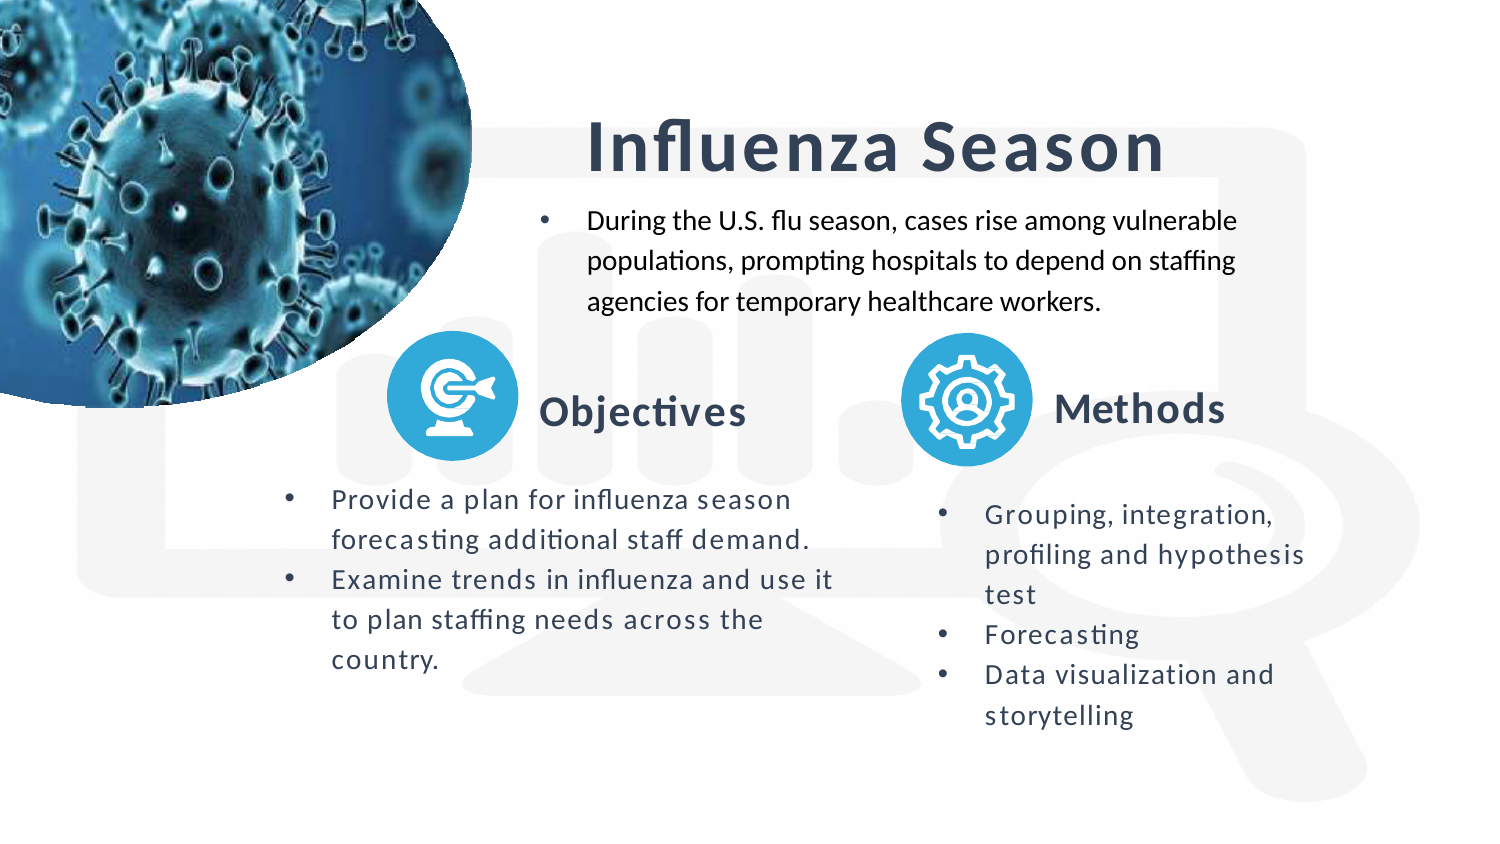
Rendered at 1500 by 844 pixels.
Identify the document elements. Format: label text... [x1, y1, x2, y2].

text_box [472, 370, 476, 382]
text_box Methods Grouping, integration, profiling and hypothesis test Forecasting Data visualization and storytelling [935, 380, 1313, 731]
text_box [425, 419, 474, 437]
text_box [388, 333, 519, 461]
text_box [942, 376, 992, 427]
text_box Objectives [537, 383, 755, 436]
text_box [472, 395, 476, 406]
text_box Influenza Season During the U.S. flu season, cases rise among vulnerable populations, prompting hospitals to depend on staffing agencies for temporary healthcare workers. [537, 95, 1334, 317]
text_box Provide a plan for influenza season forecasting additional staff demand. Examine trends in influenza and use it to plan staffing needs across the country. [282, 480, 842, 675]
text_box [0, 0, 472, 408]
text_box [428, 408, 471, 418]
text_box [472, 376, 496, 400]
text_box [901, 332, 1033, 467]
text_box [919, 354, 1015, 449]
